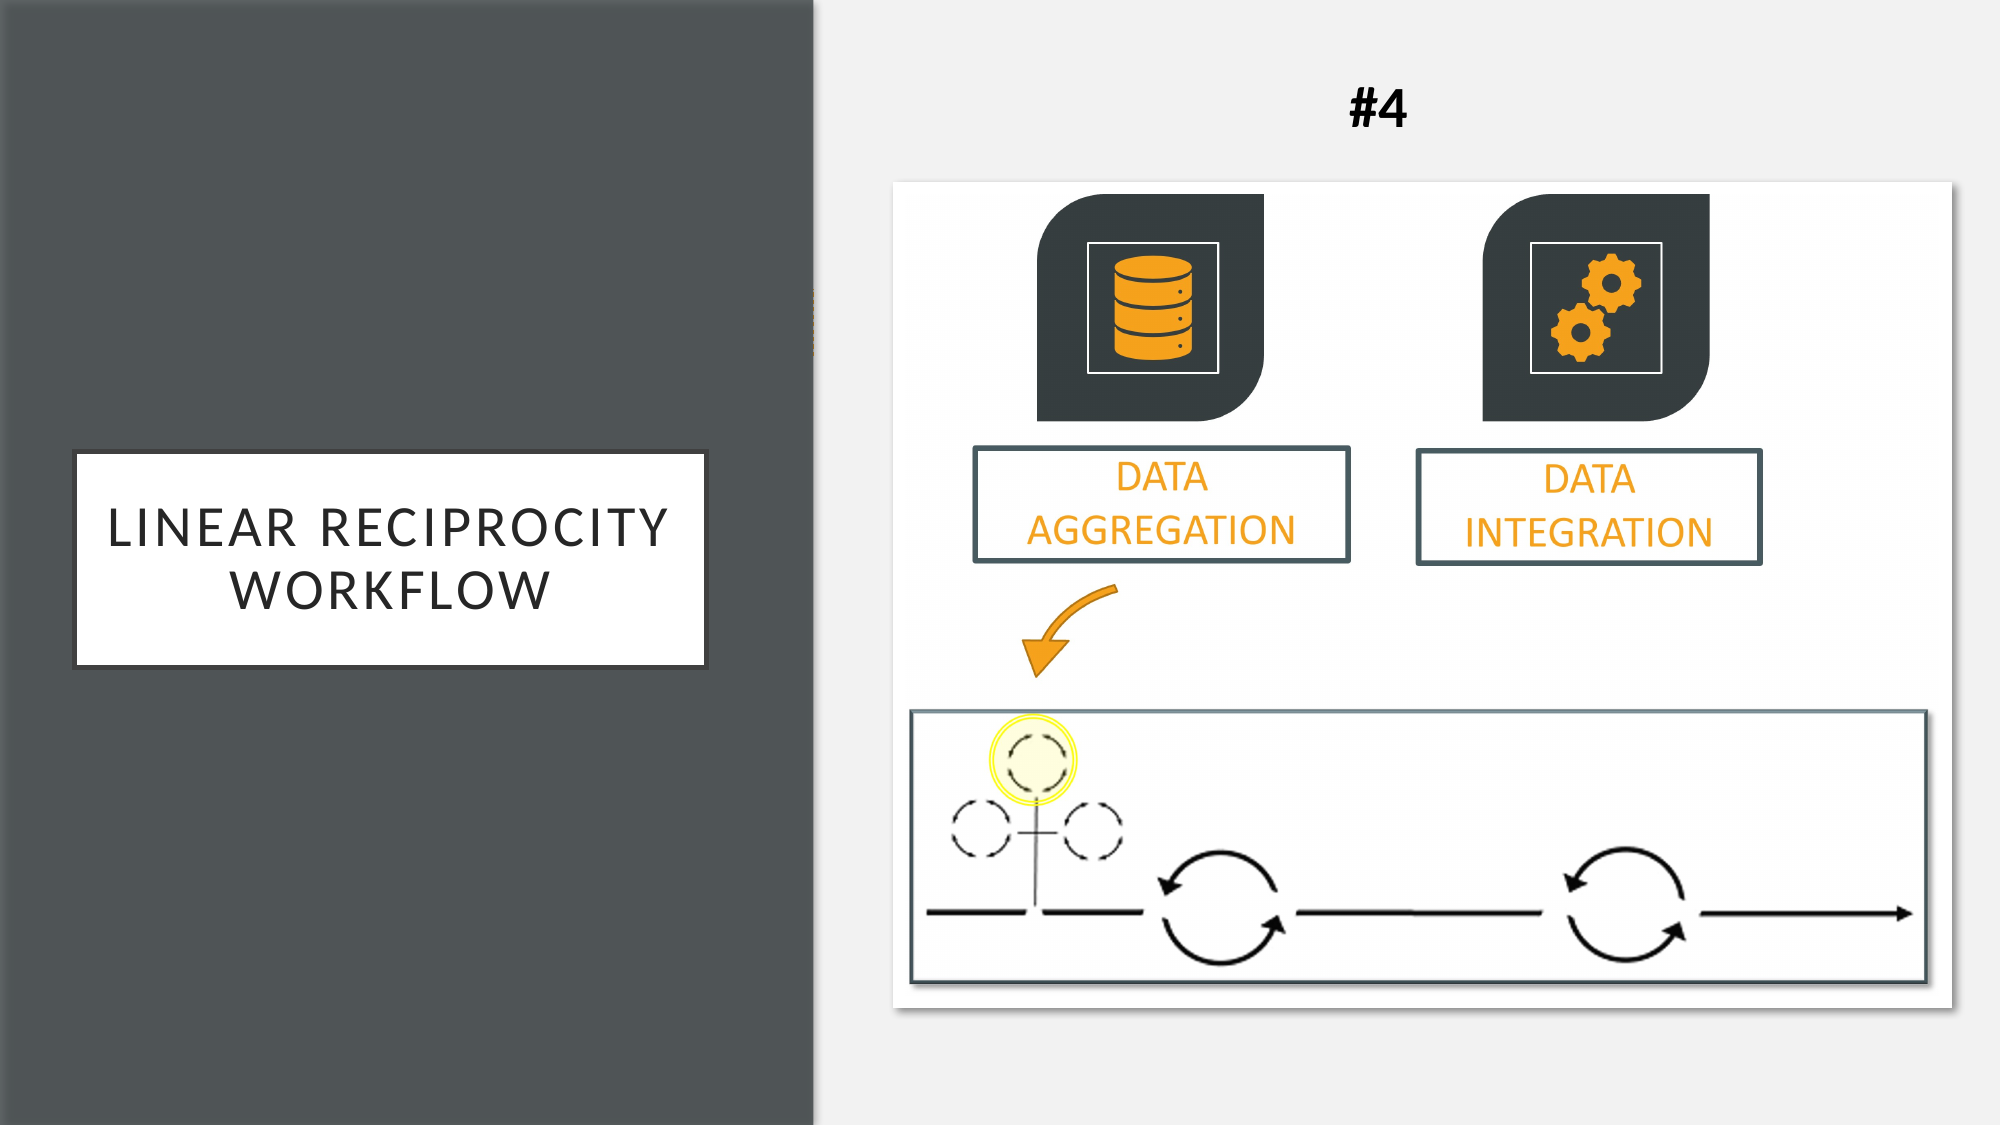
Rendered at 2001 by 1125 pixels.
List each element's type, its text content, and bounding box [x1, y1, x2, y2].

title Linear Reciprocity Workflow [72, 449, 709, 670]
text_box #4 [1334, 62, 1461, 147]
picture [904, 194, 1940, 996]
text_box [0, 0, 814, 1125]
